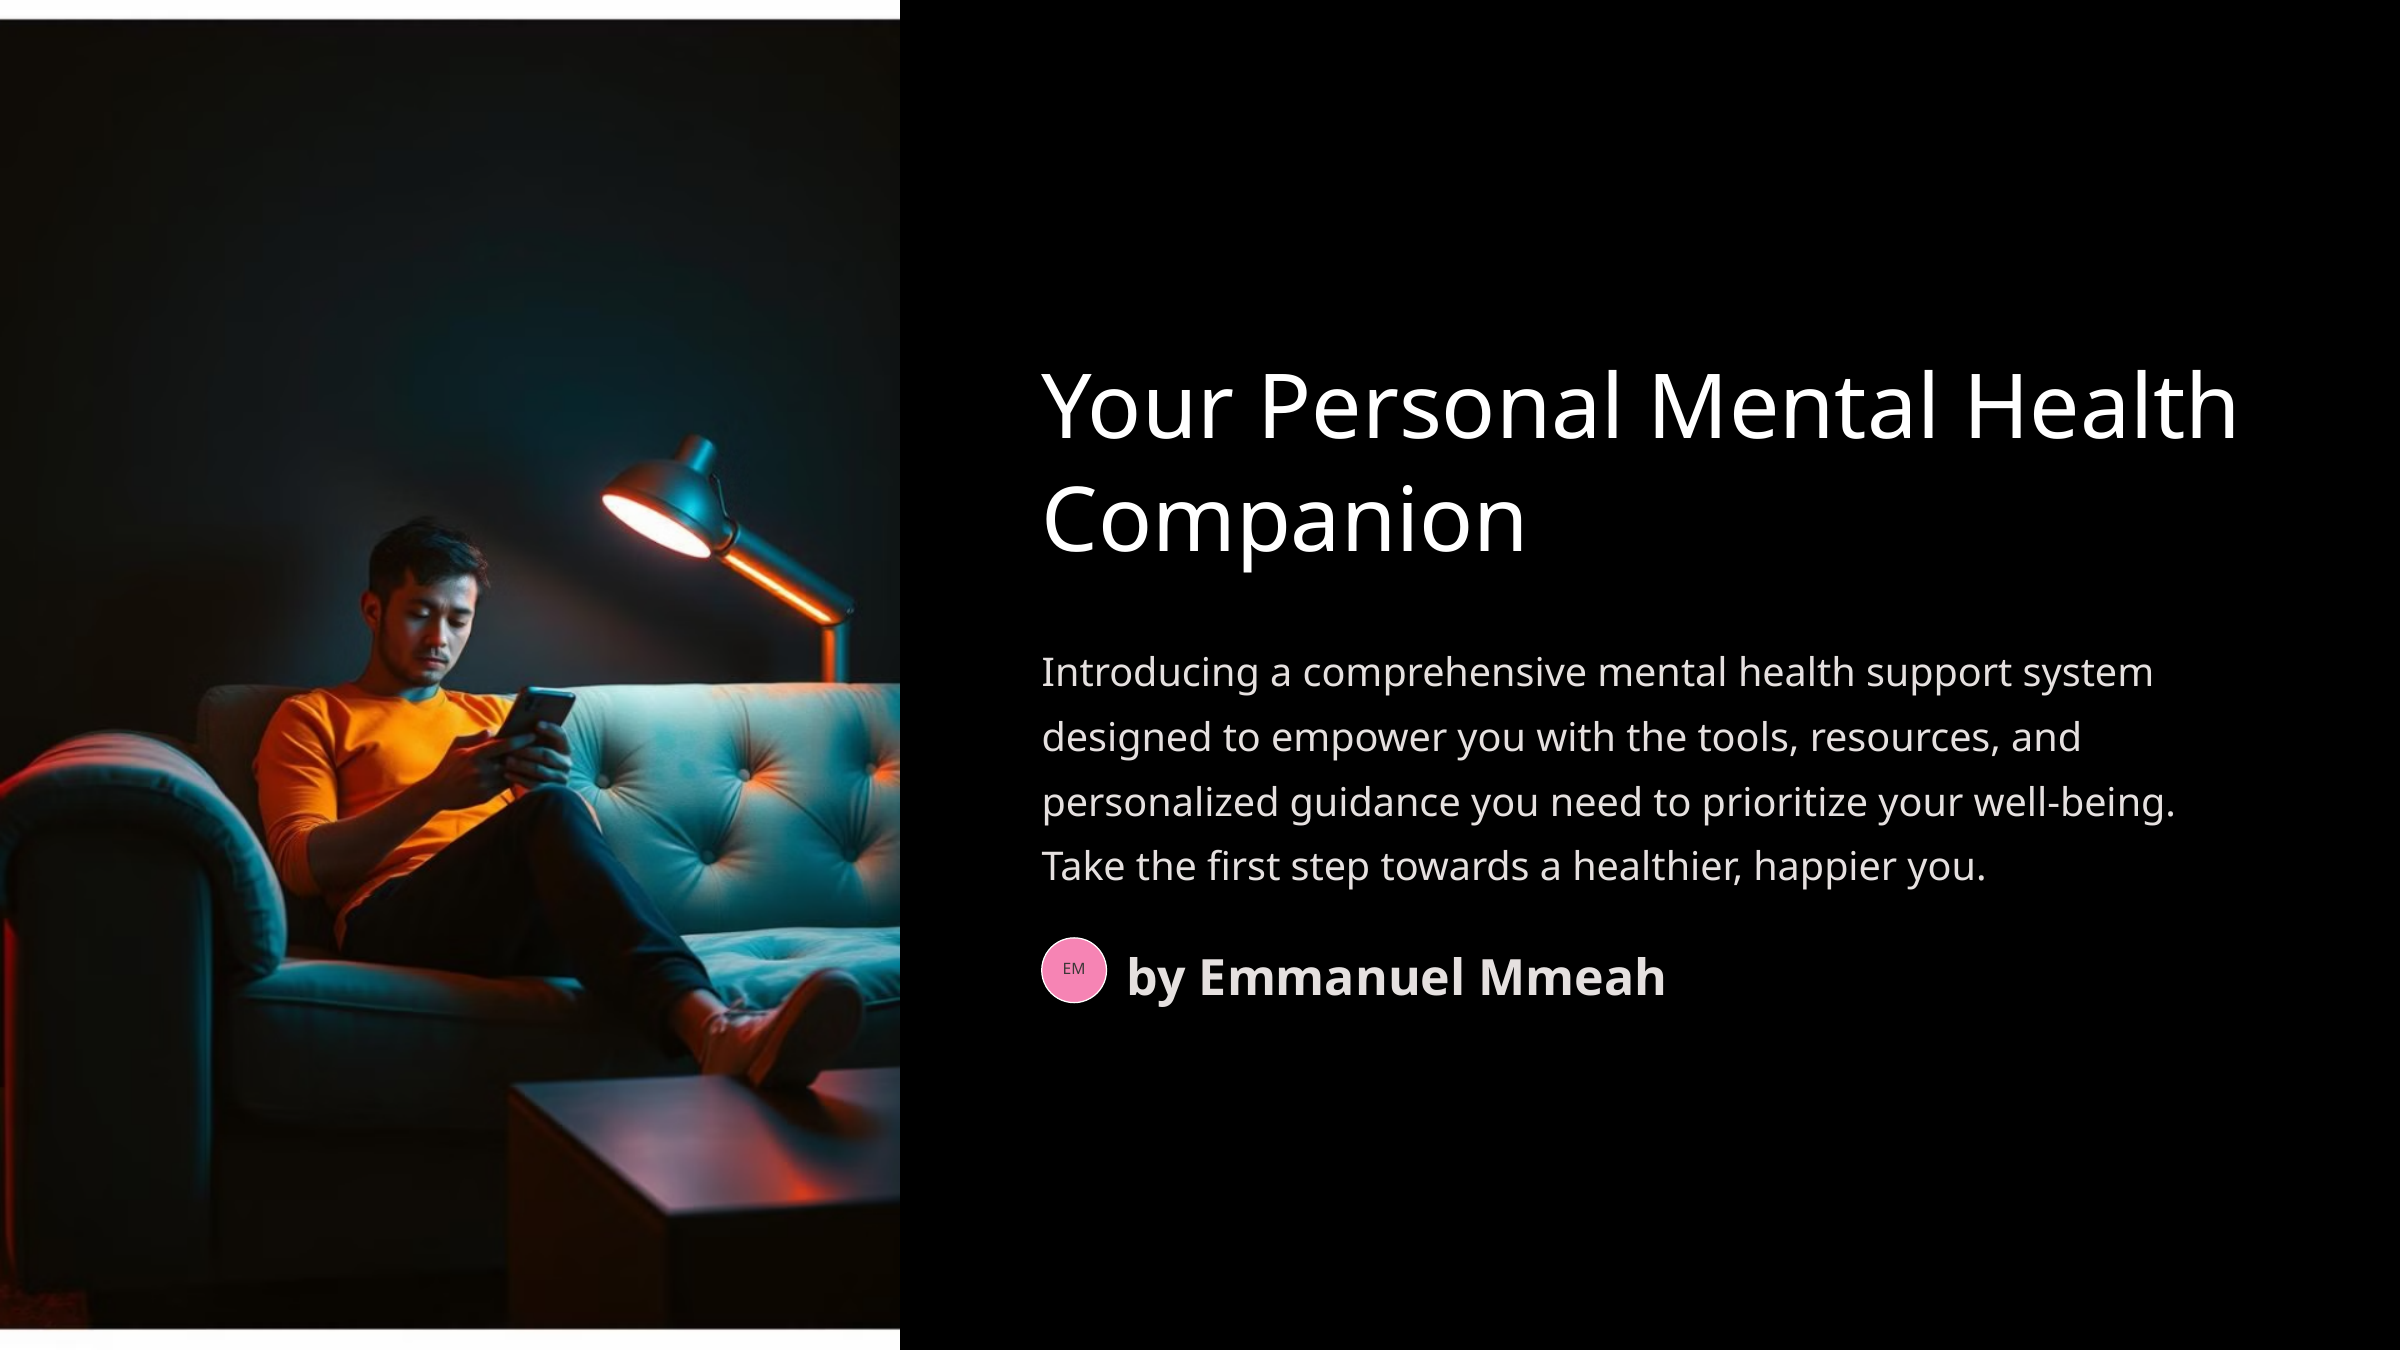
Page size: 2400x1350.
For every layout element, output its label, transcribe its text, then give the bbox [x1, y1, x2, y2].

text_box [1041, 937, 1107, 1003]
picture [0, 0, 900, 1350]
text_box Your Personal Mental Health Companion [1041, 344, 2259, 570]
text_box by Emmanuel Mmeah [1126, 934, 1597, 1006]
text_box Introducing a comprehensive mental health support system designed to empower you with the tools, resources, and personalized guidance you need to prioritize your well-being. Take the first step towards a healthier, happier you. [1041, 630, 2259, 890]
text_box EM [1063, 962, 1085, 979]
